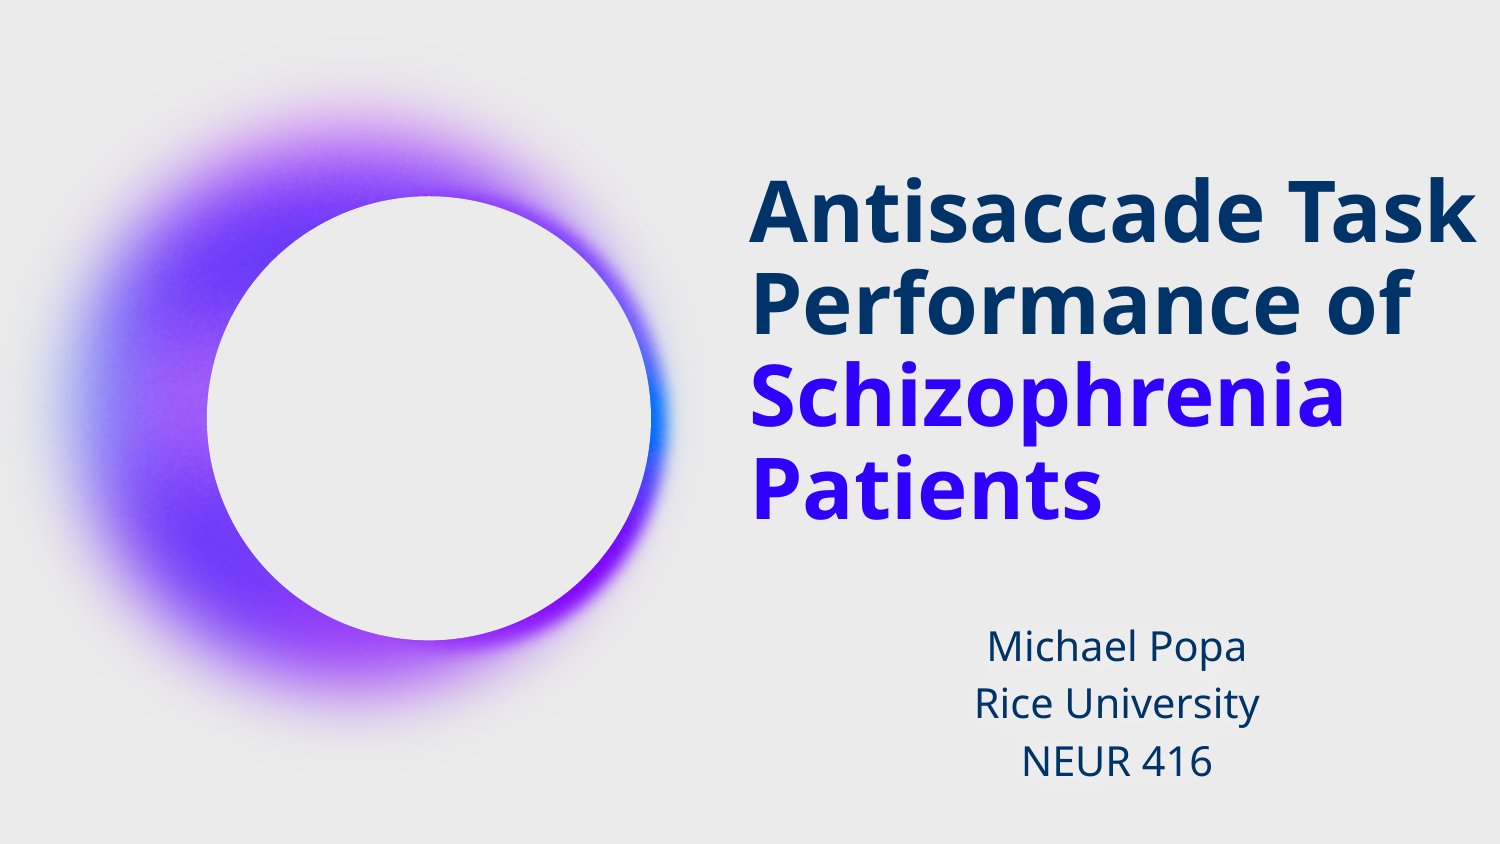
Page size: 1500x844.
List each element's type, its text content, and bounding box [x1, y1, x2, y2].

title Antisaccade Task Performance of Schizophrenia Patients [771, 140, 1500, 566]
subtitle Michael Popa Rice University NEUR 416 [911, 601, 1323, 796]
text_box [0, 0, 767, 823]
